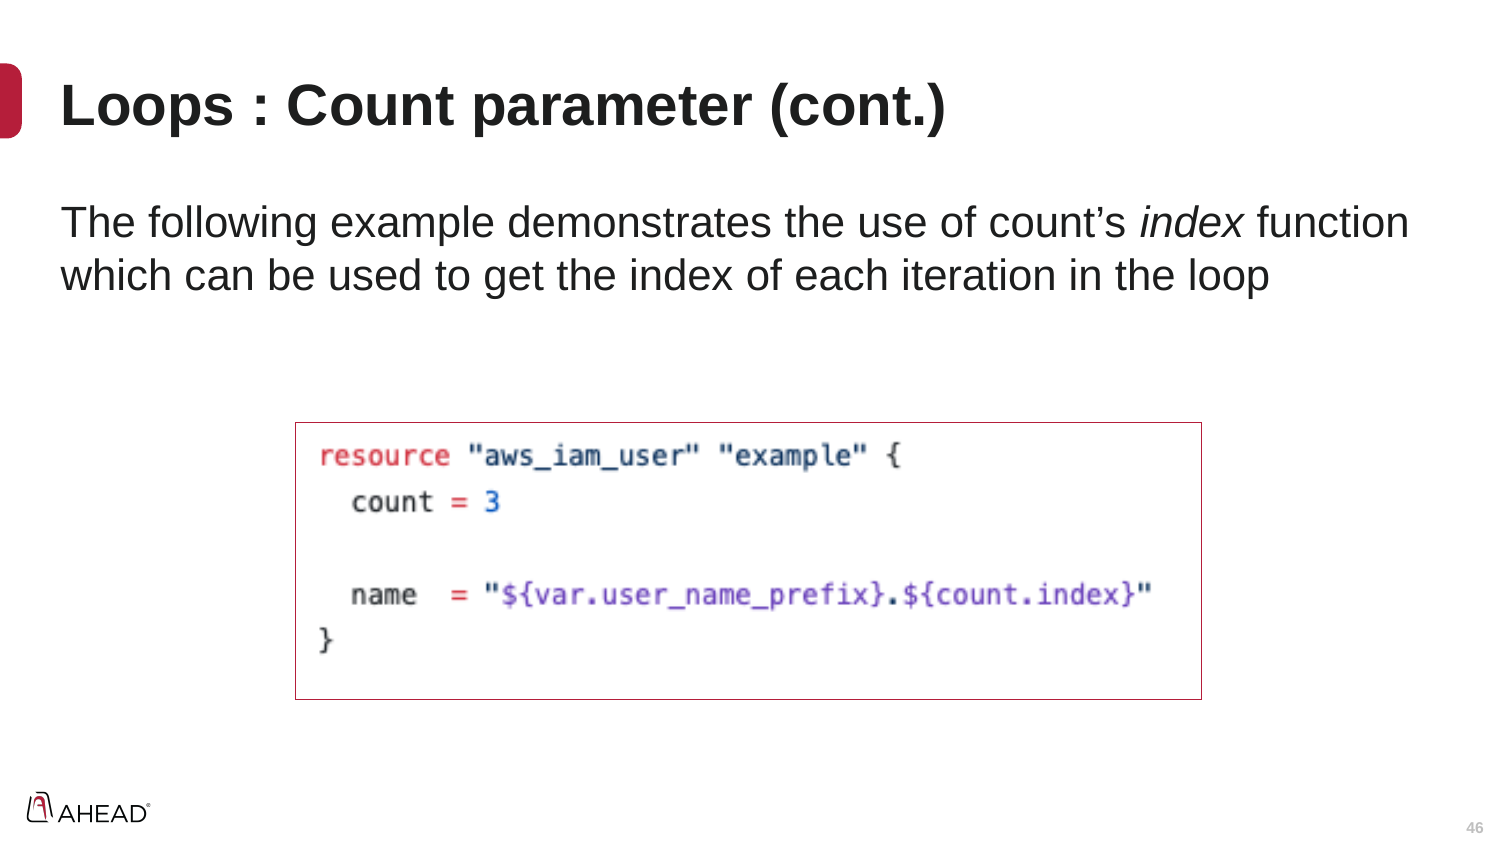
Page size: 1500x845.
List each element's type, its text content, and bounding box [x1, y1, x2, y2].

list The following example demonstrates the use of count’s index function which can be used to get the index of each iteration in the loop [45, 186, 1451, 763]
picture [295, 422, 1202, 700]
picture [26, 790, 151, 824]
title Loops : Count parameter (cont.) [45, 59, 1451, 143]
